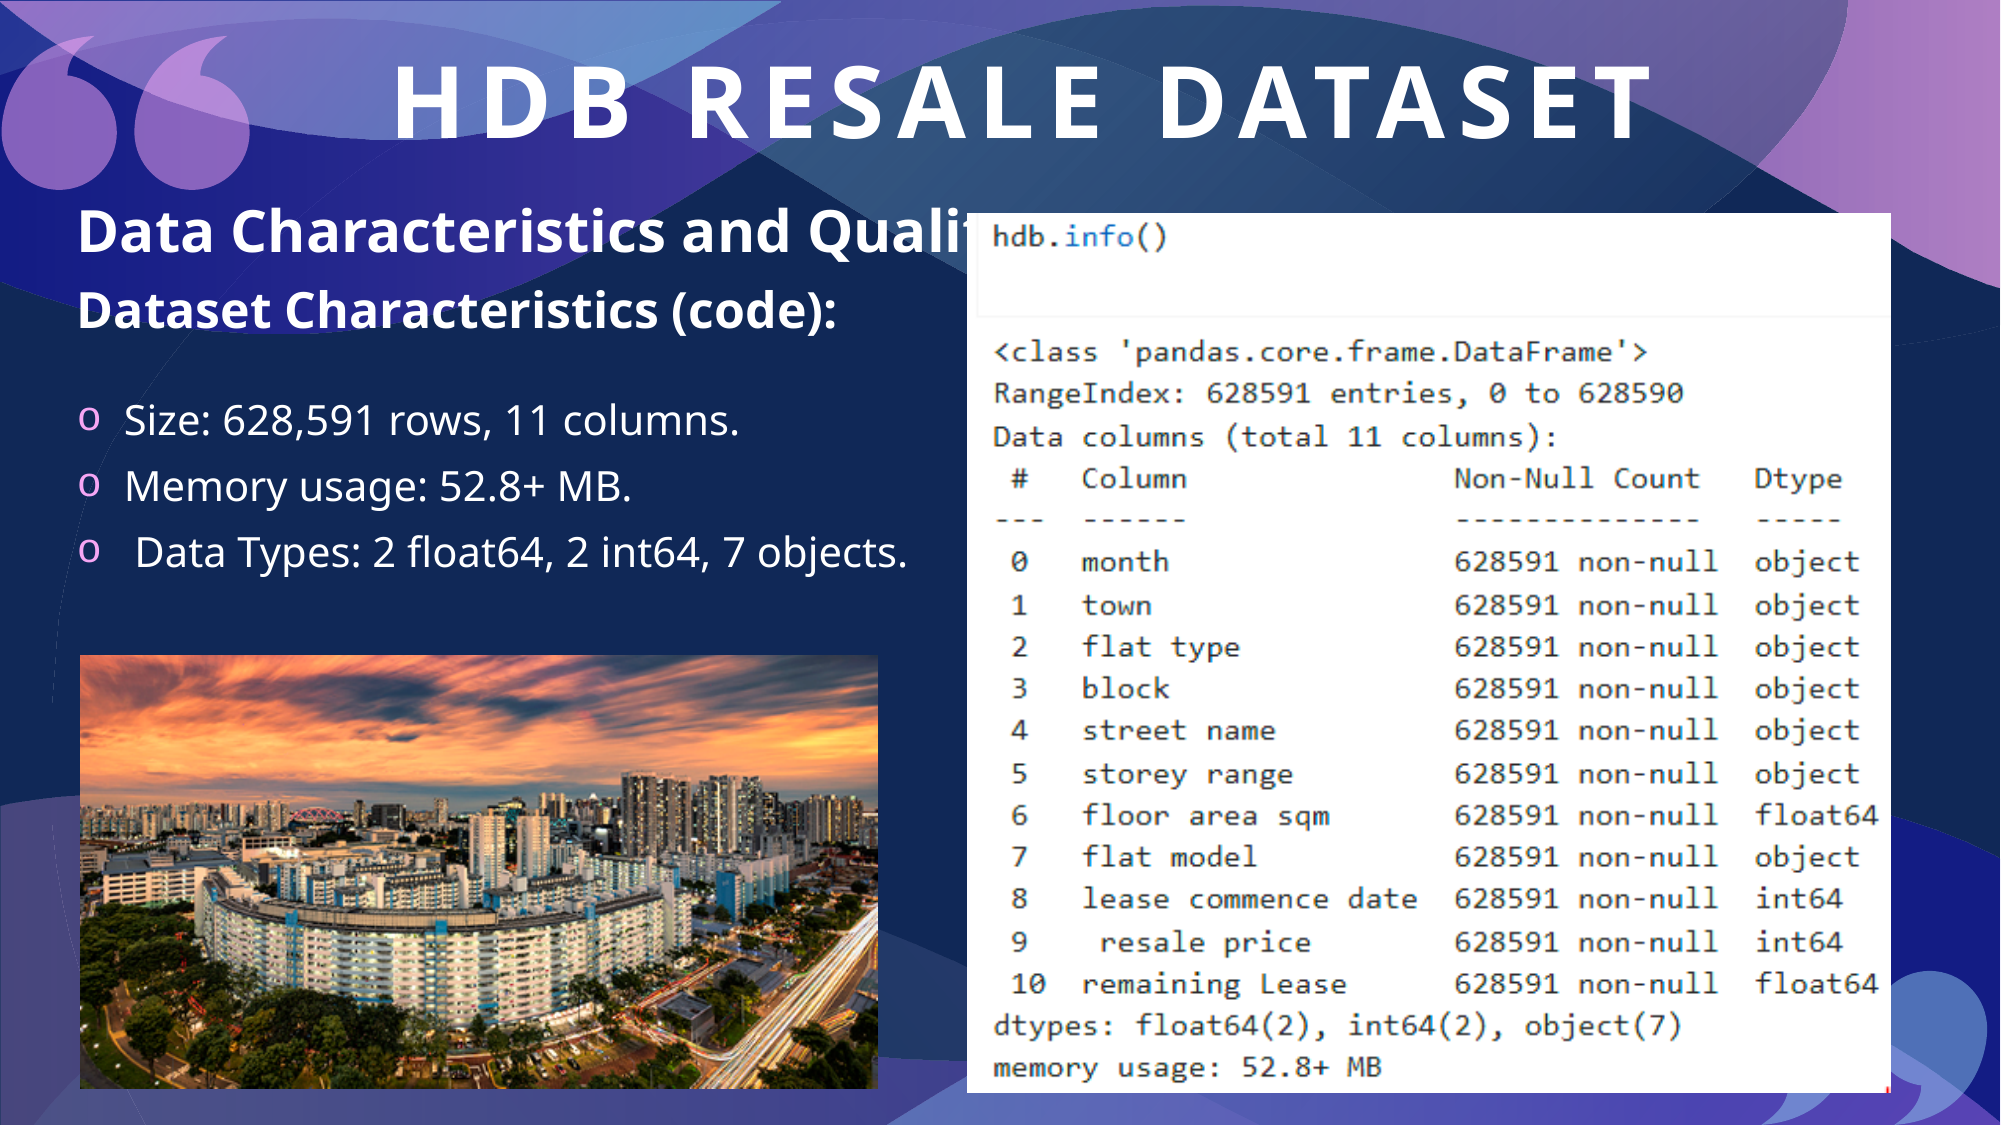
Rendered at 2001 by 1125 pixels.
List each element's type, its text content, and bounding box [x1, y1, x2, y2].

picture [967, 213, 1891, 1093]
picture [80, 655, 878, 1090]
text_box Data Characteristics and Quality Dataset Characteristics (code): Size: 628,591 rows, 11 columns. Memory usage: 52.8+ MB. Data Types: 2 float64, 2 int64, 7 objects. [62, 194, 1041, 754]
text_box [1, 35, 250, 190]
title HDB Resale dataset [249, 31, 1807, 143]
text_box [1739, 970, 1988, 1125]
